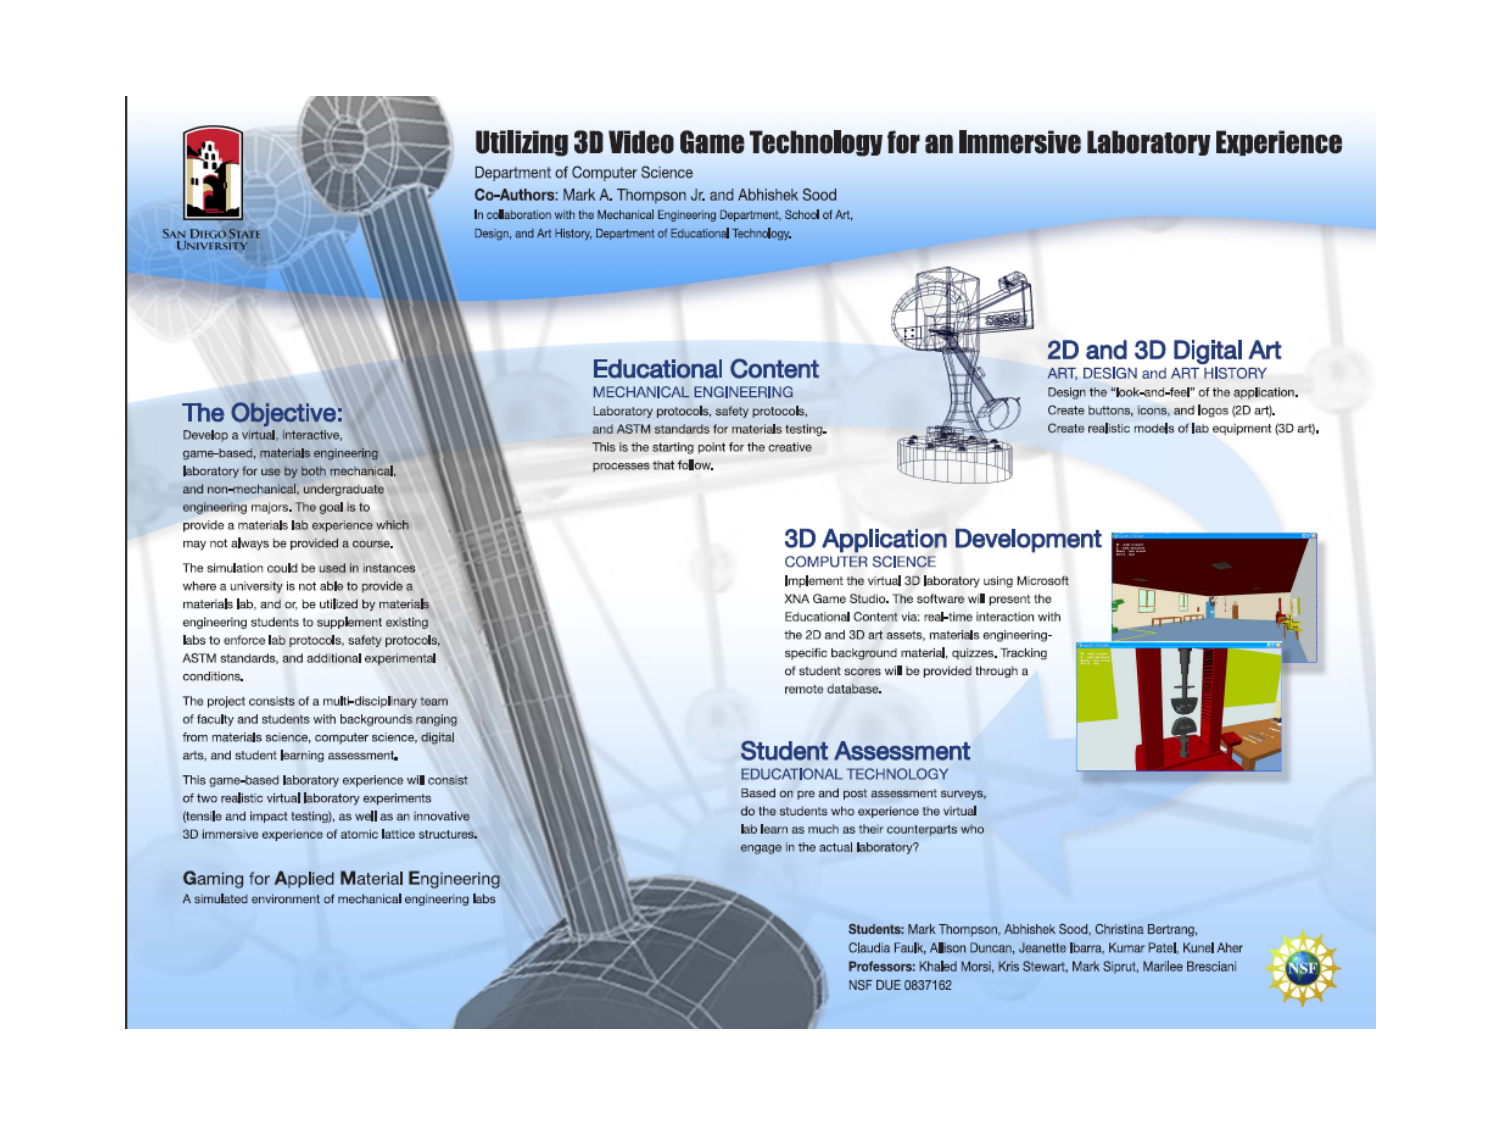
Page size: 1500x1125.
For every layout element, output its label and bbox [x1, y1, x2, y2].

picture [124, 96, 1376, 1029]
